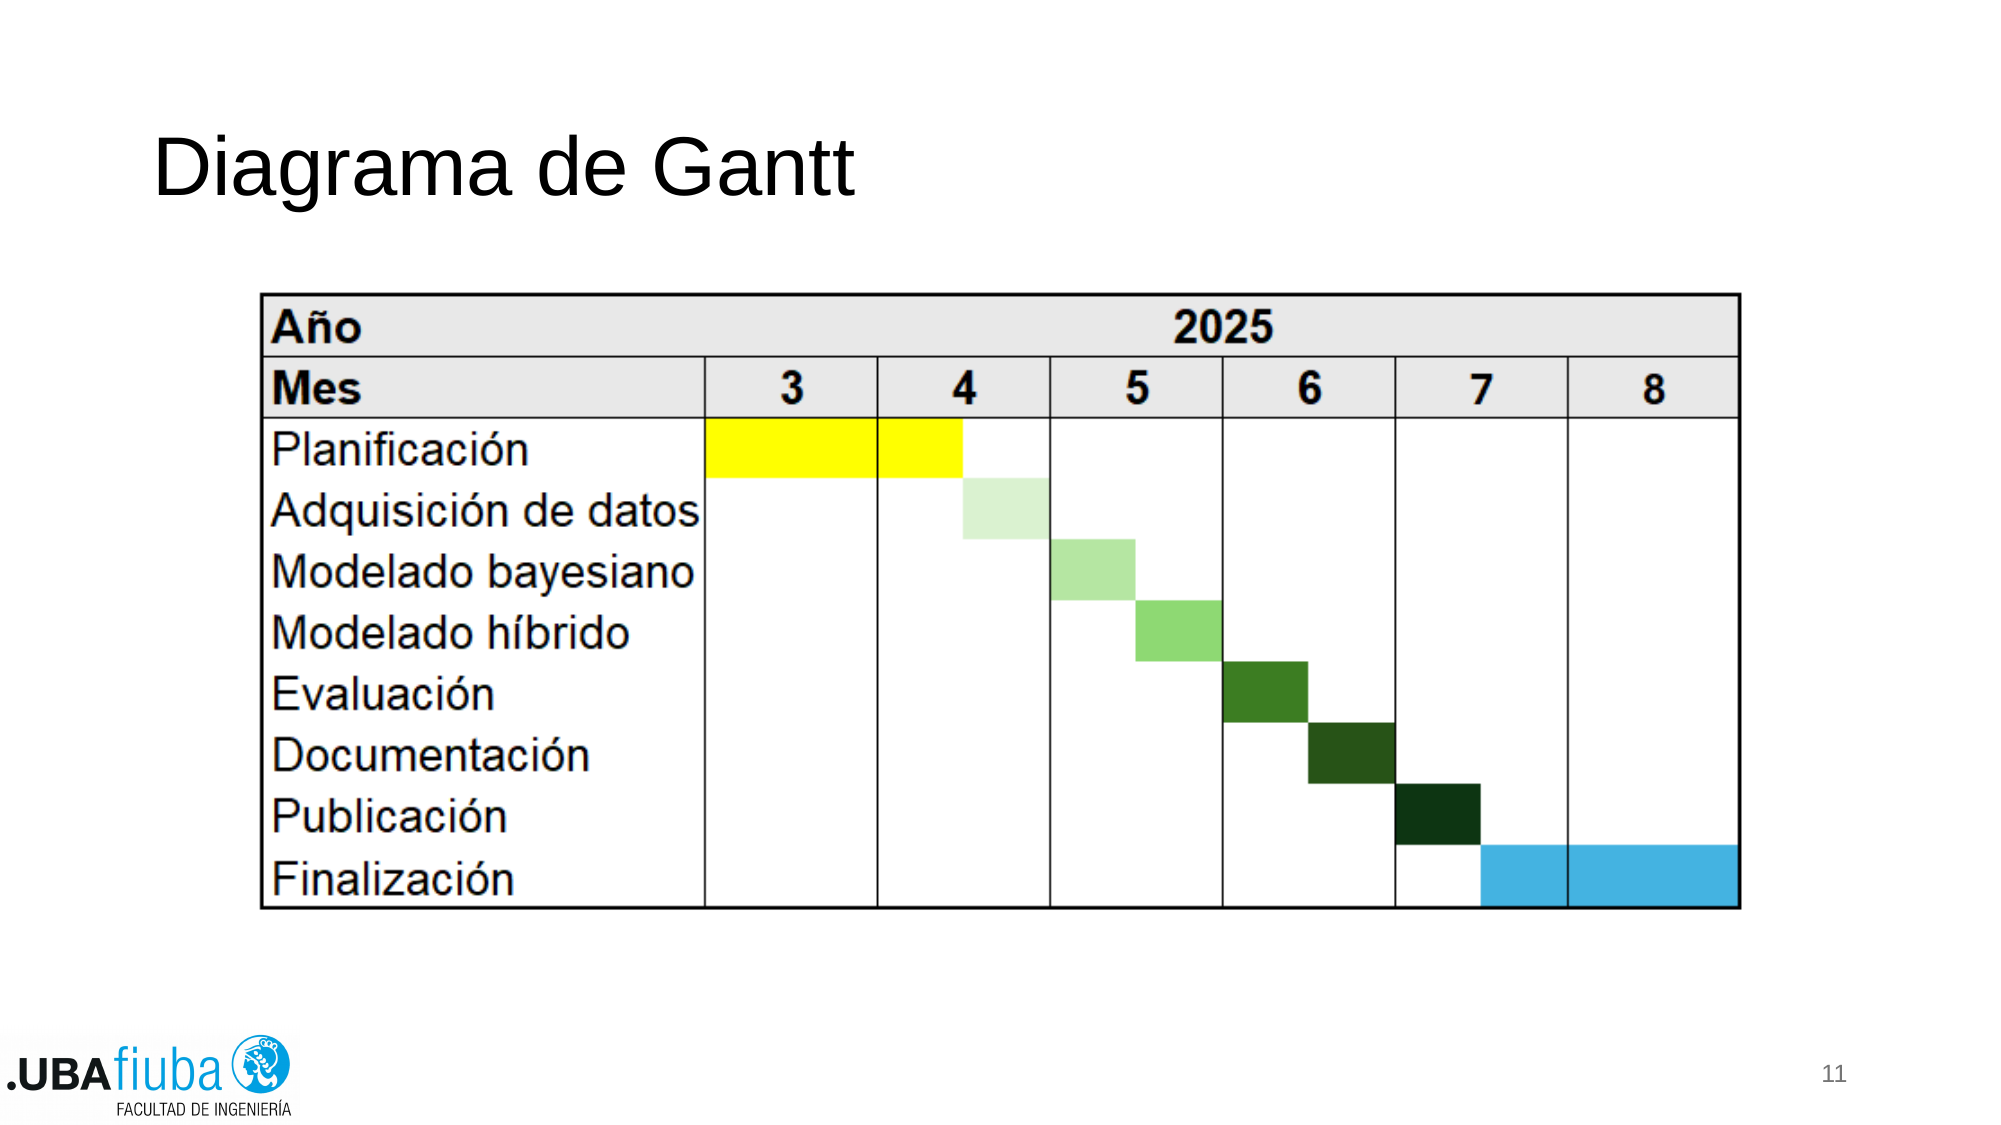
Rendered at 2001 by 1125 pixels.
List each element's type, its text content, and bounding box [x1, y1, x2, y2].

slide_number 11 [1412, 1042, 1863, 1103]
picture [246, 277, 1749, 919]
title Diagrama de Gantt [137, 59, 1863, 278]
picture [0, 1025, 301, 1125]
